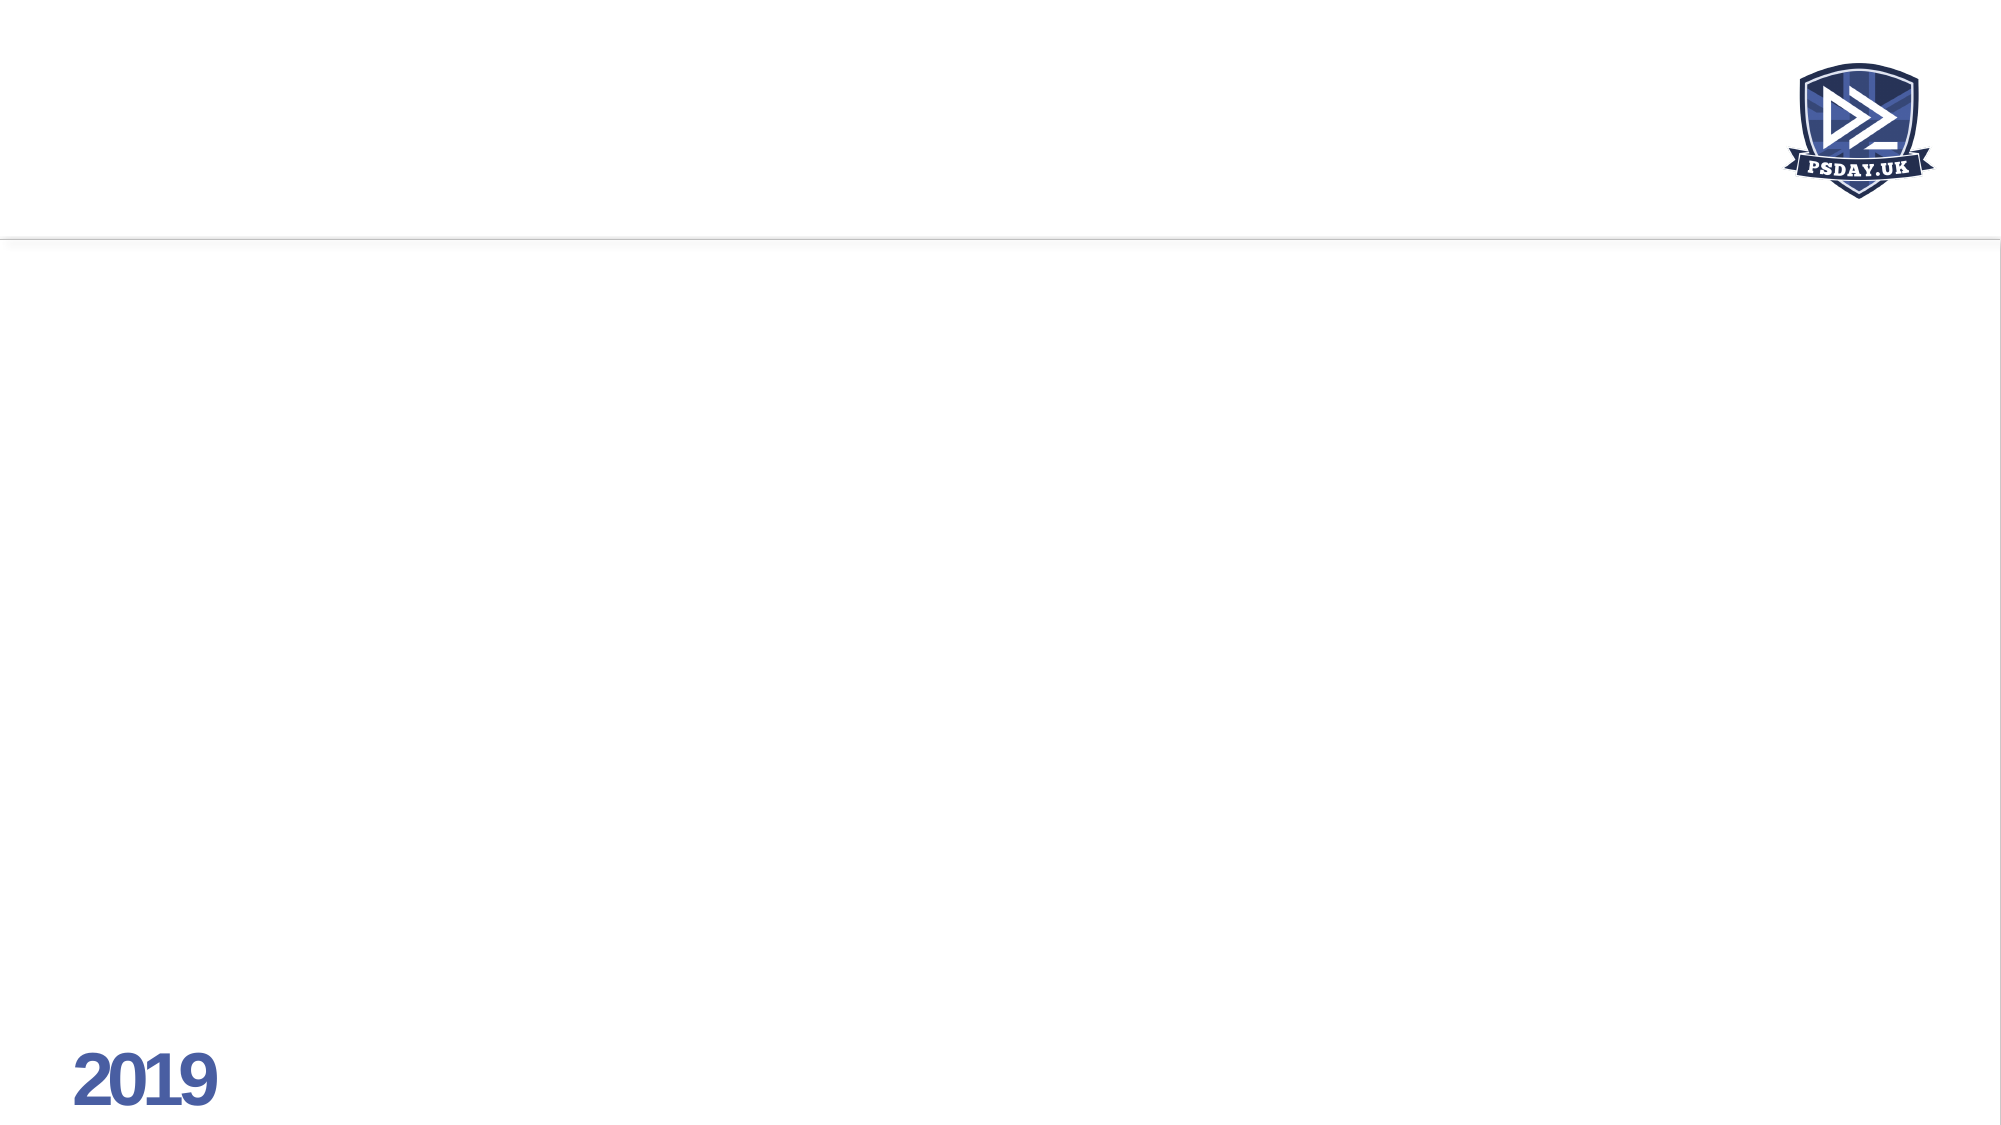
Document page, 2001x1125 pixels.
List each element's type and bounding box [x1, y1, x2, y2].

picture [1781, 53, 1937, 209]
